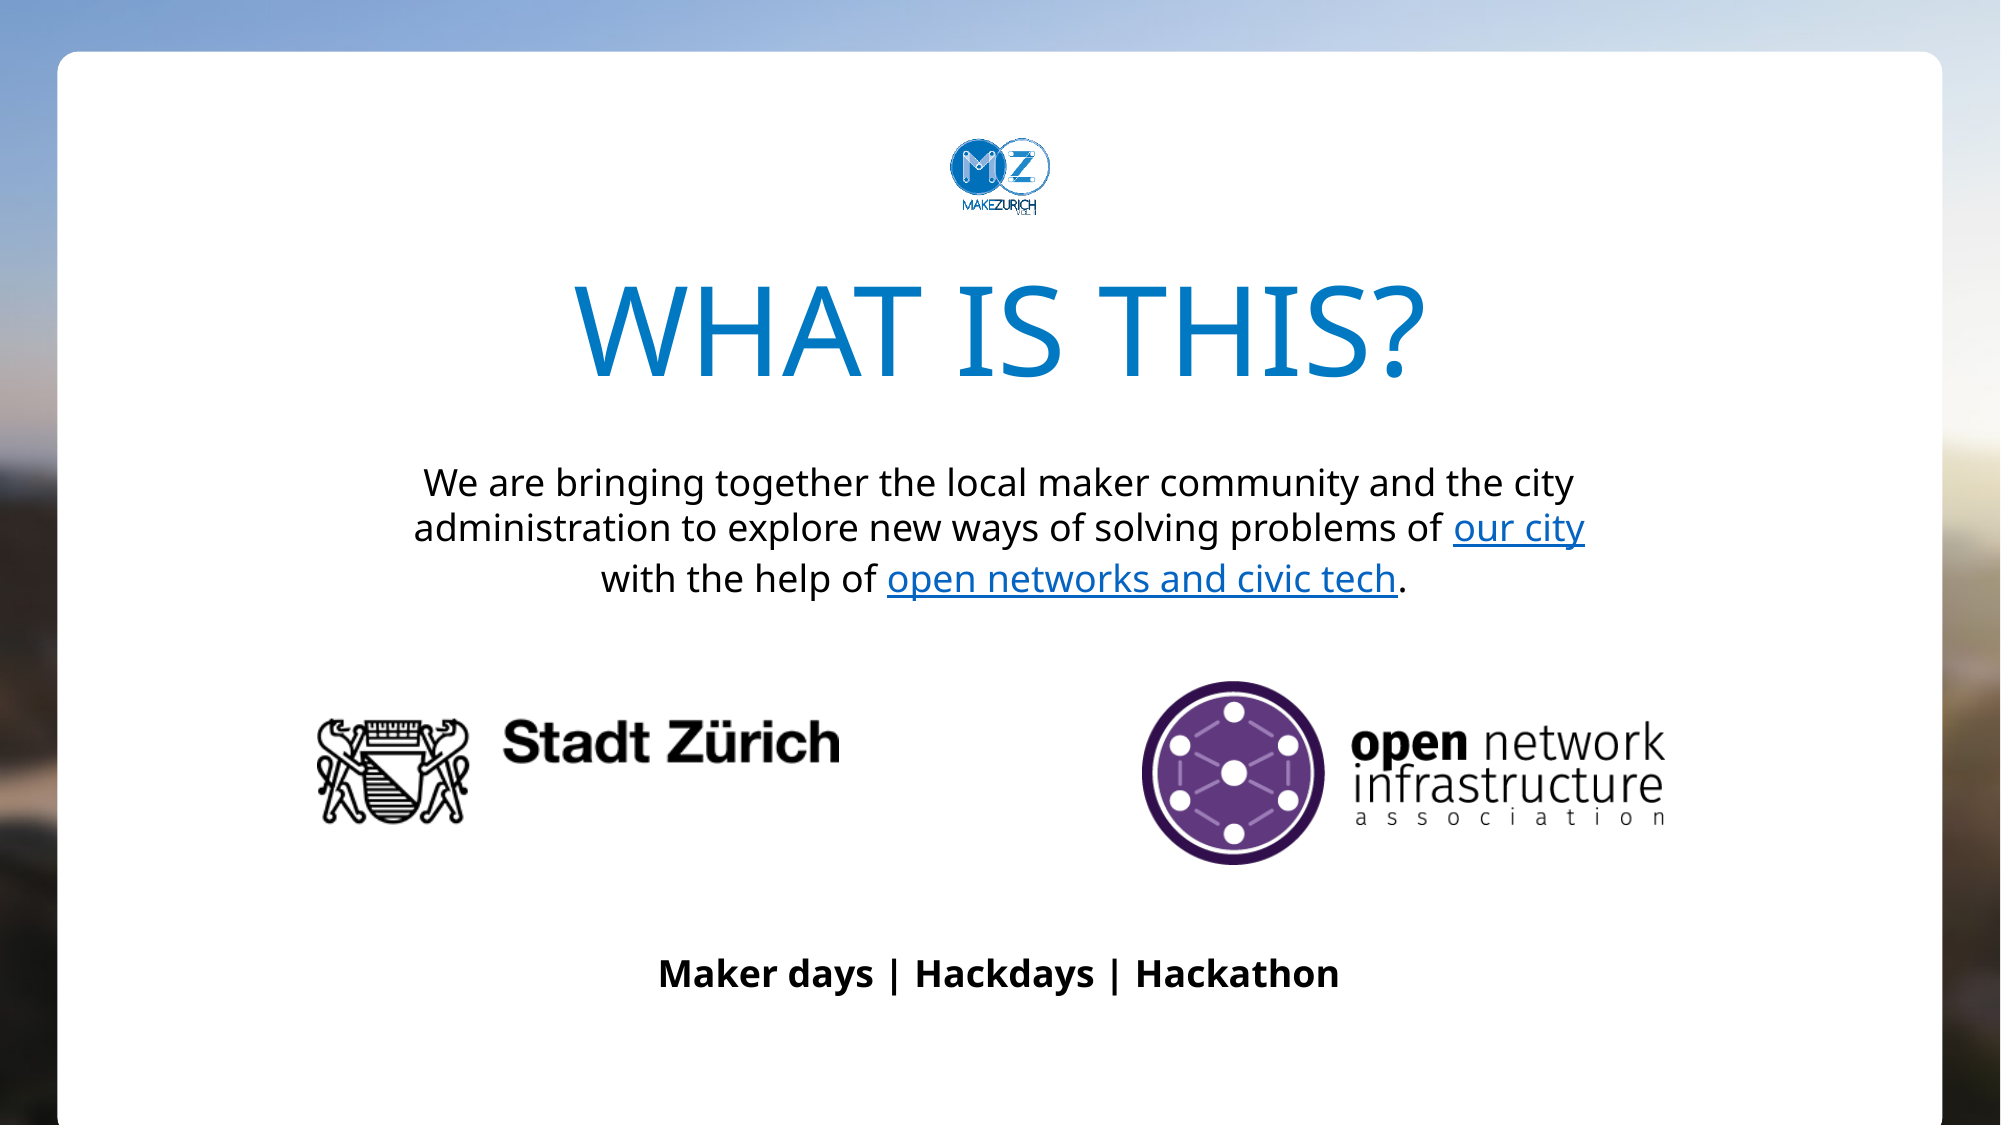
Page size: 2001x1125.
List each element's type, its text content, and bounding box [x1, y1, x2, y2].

text_box Maker days | Hackdays | Hackathon [642, 942, 1356, 1003]
picture [0, 0, 2001, 1125]
picture [1142, 681, 1665, 865]
picture [950, 138, 1050, 215]
title What is this? [249, 223, 1750, 405]
picture [317, 651, 839, 895]
text_box We are bringing together the local maker community and the city administration to explore new ways of solving problems of our city with the help of open networks and civic tech. [382, 451, 1617, 613]
